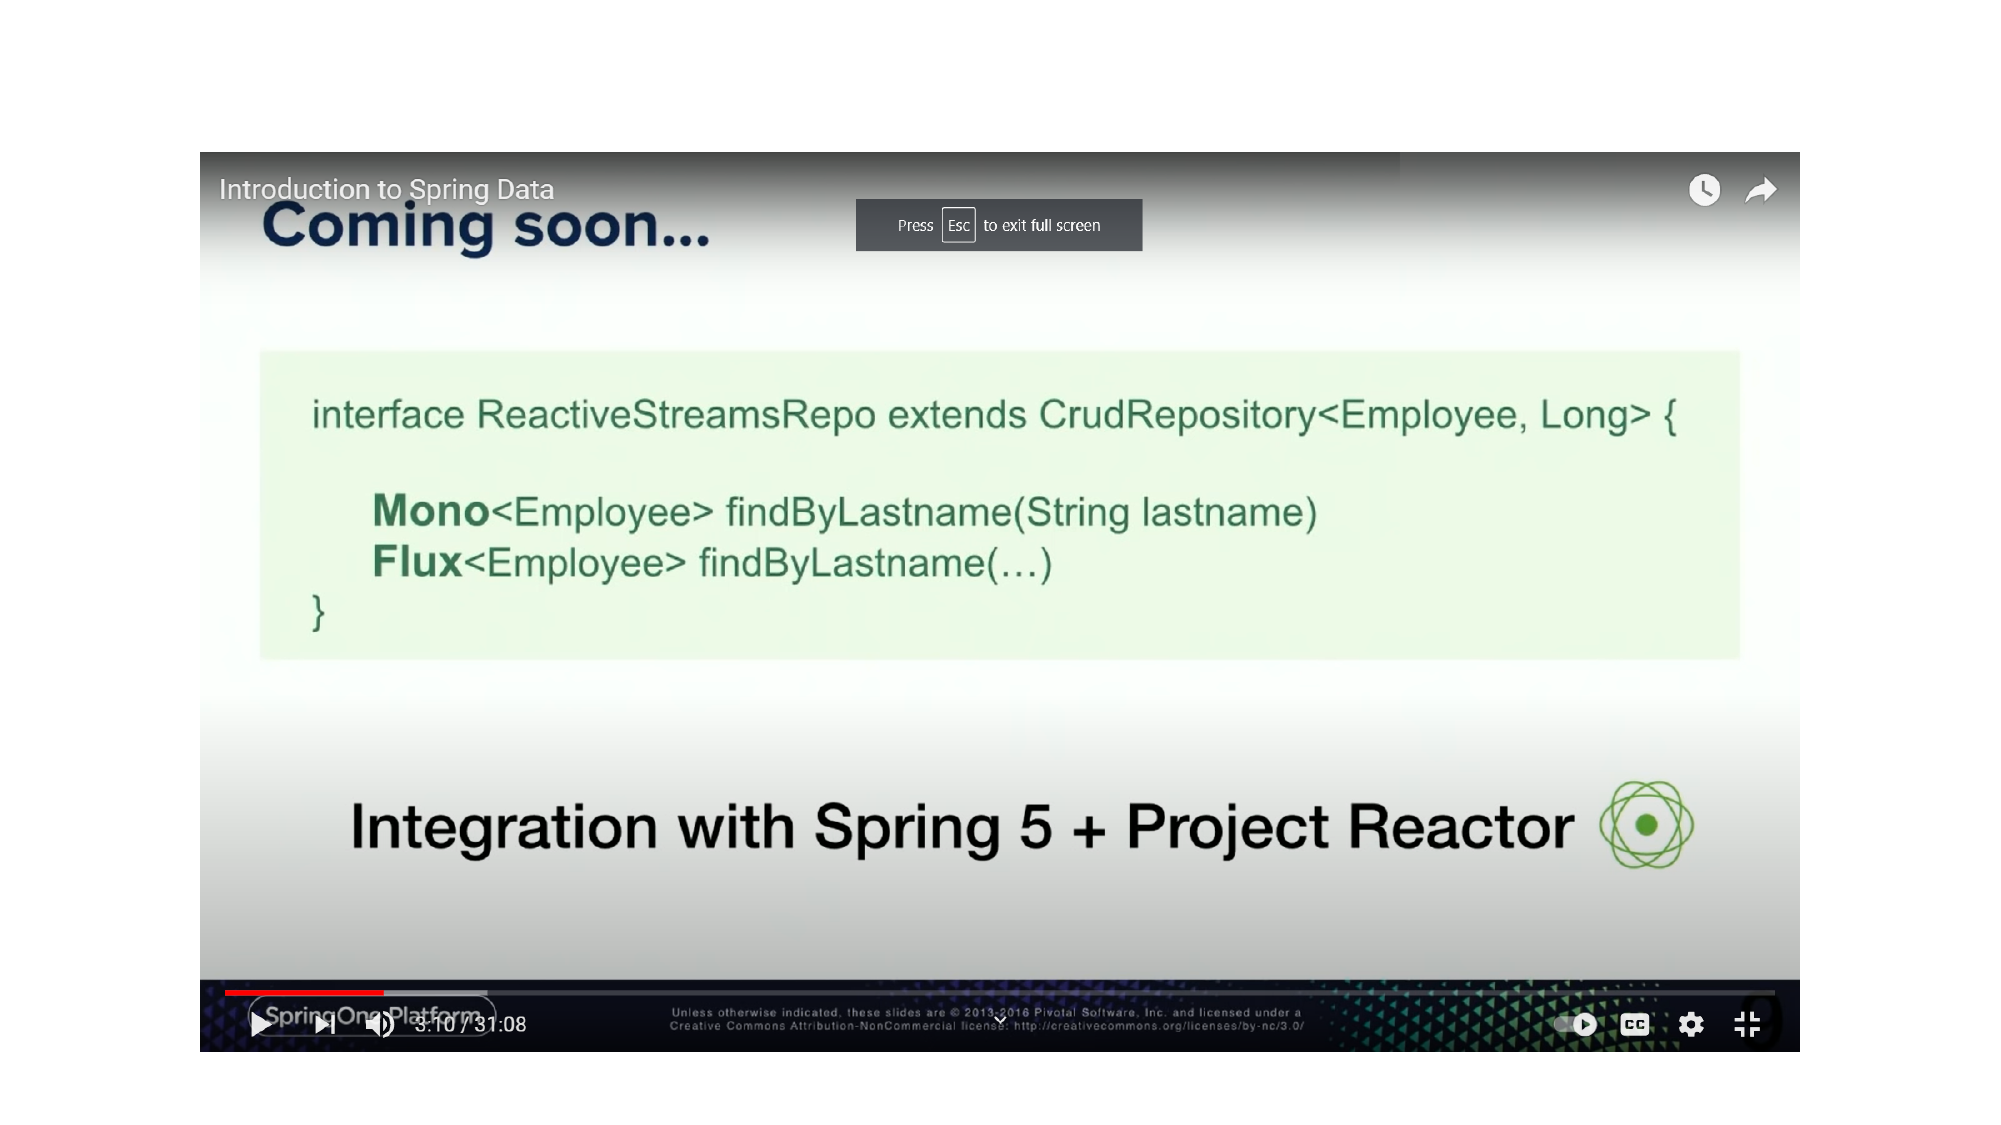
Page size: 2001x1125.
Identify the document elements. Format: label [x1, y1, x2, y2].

list [200, 152, 1800, 1052]
